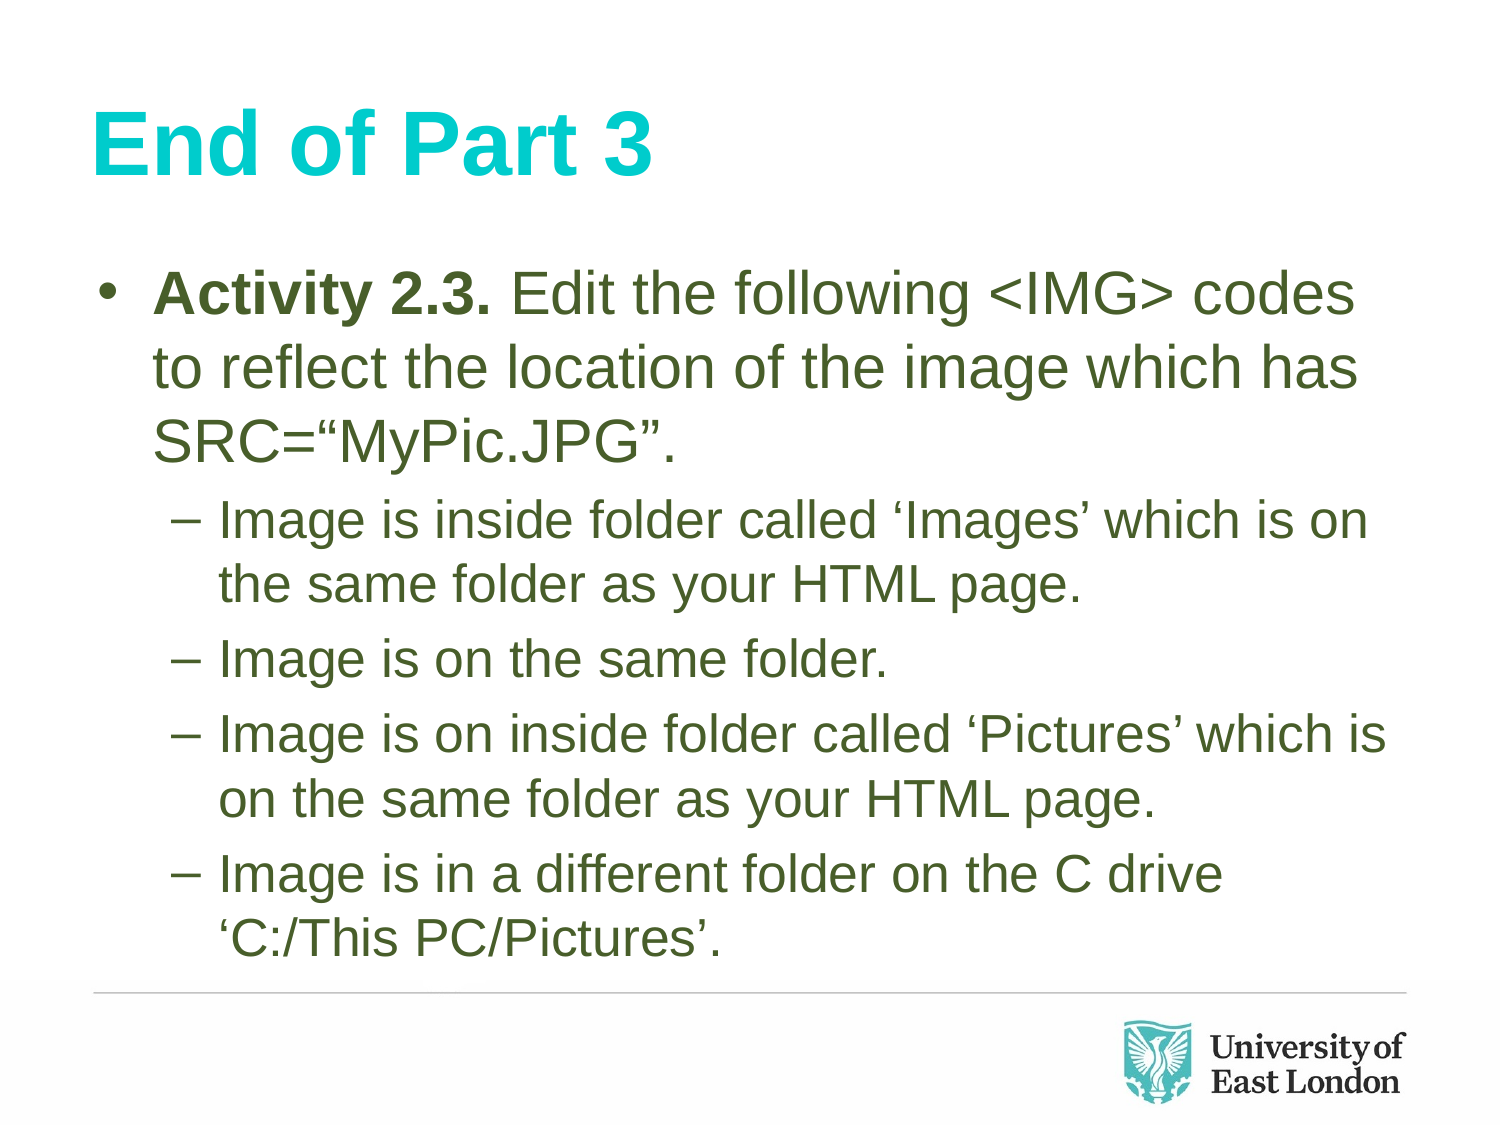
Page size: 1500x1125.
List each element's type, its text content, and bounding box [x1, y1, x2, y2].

picture [0, 980, 1500, 1125]
list Activity 2.3. Edit the following <IMG> codes to reflect the location of the image which has SRC=“MyPic.JPG”. Image is inside folder called ‘Images’ which is on the same folder as your HTML page. Image is on the same folder. Image is on inside folder called ‘Pictures’ which is on the same folder as your HTML page. Image is in a different folder on the C drive ‘C:/This PC/Pictures’. [82, 246, 1432, 989]
title End of Part 3 [75, 45, 1425, 233]
